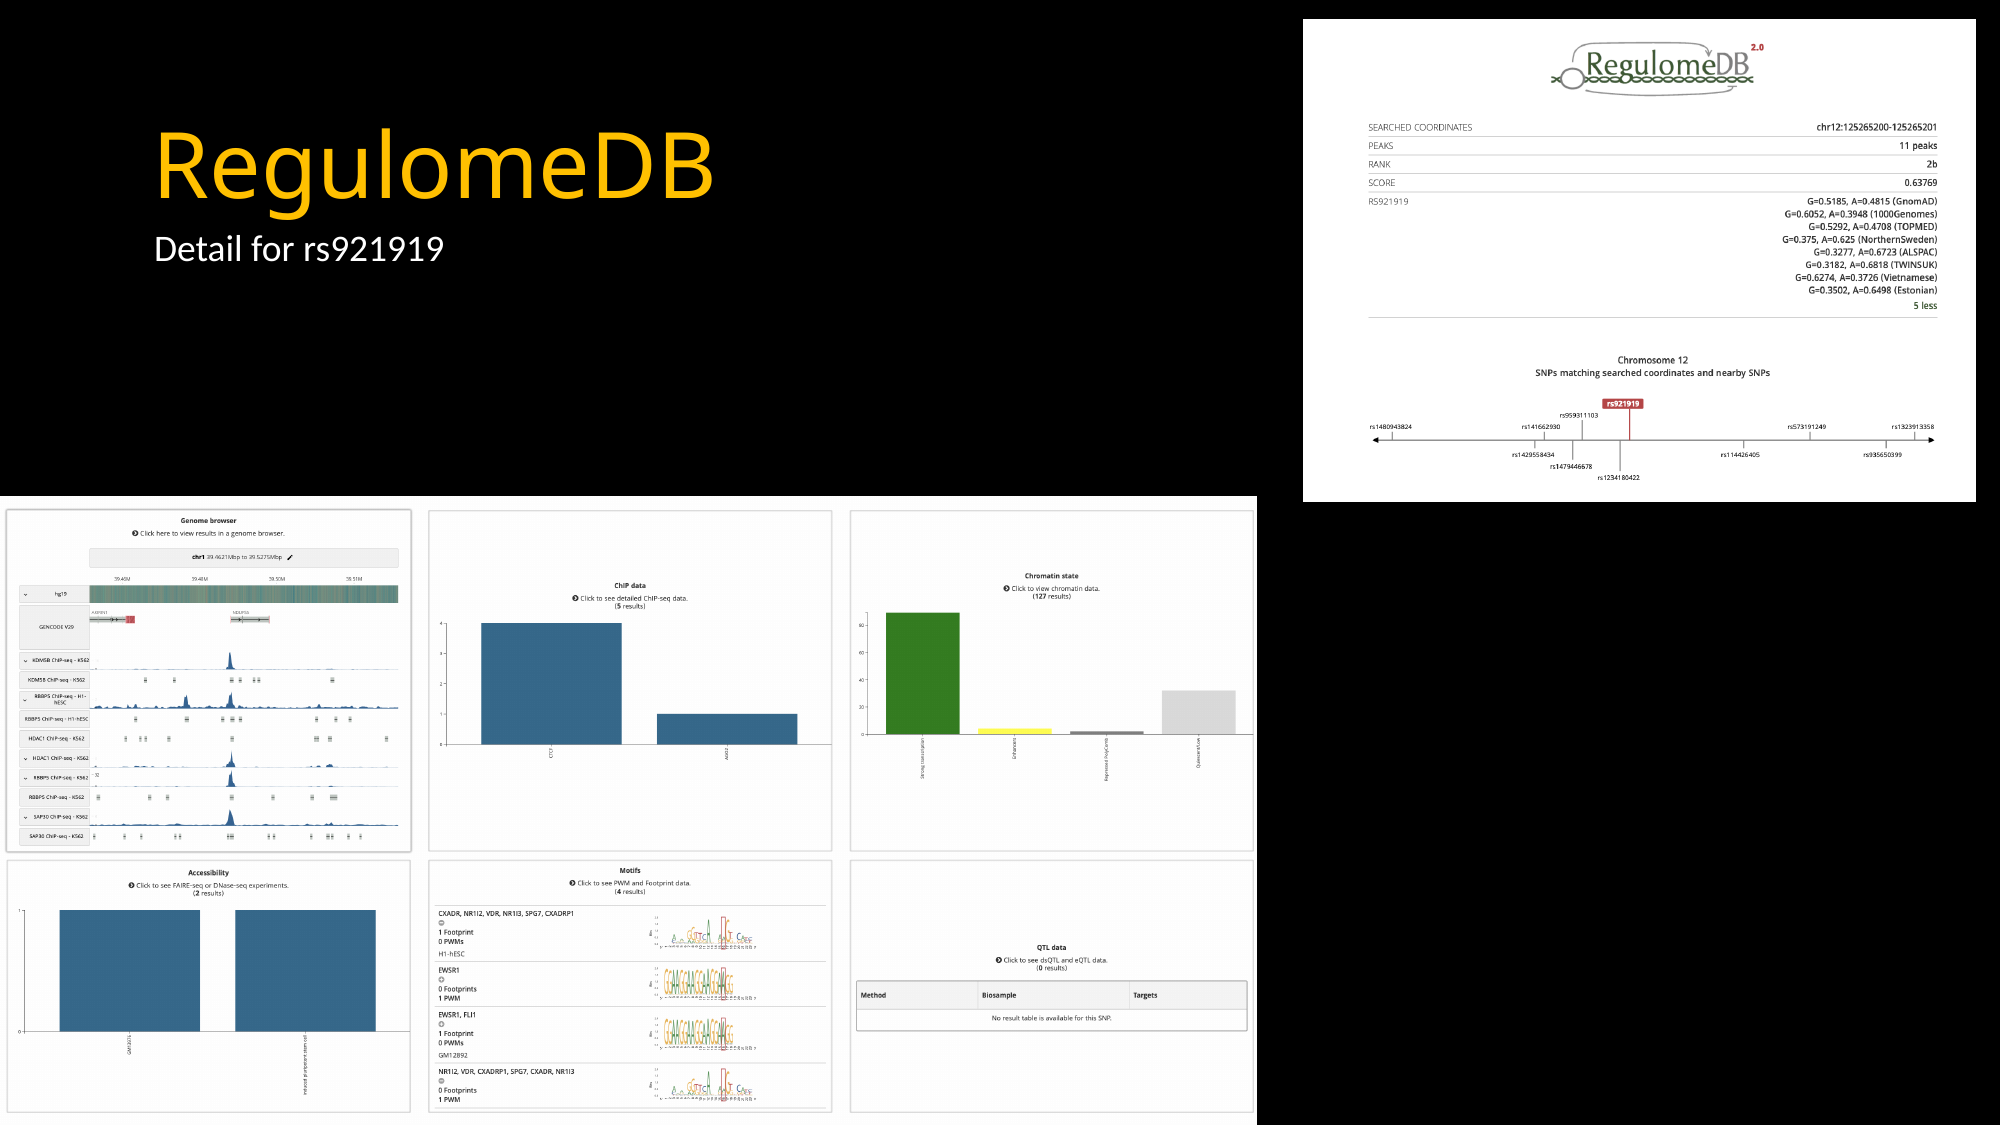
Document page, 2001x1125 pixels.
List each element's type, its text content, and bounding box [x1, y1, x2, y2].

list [1303, 19, 1976, 502]
title RegulomeDB [137, 59, 1303, 278]
picture [0, 496, 1257, 1125]
text_box Detail for rs921919 [139, 216, 460, 277]
